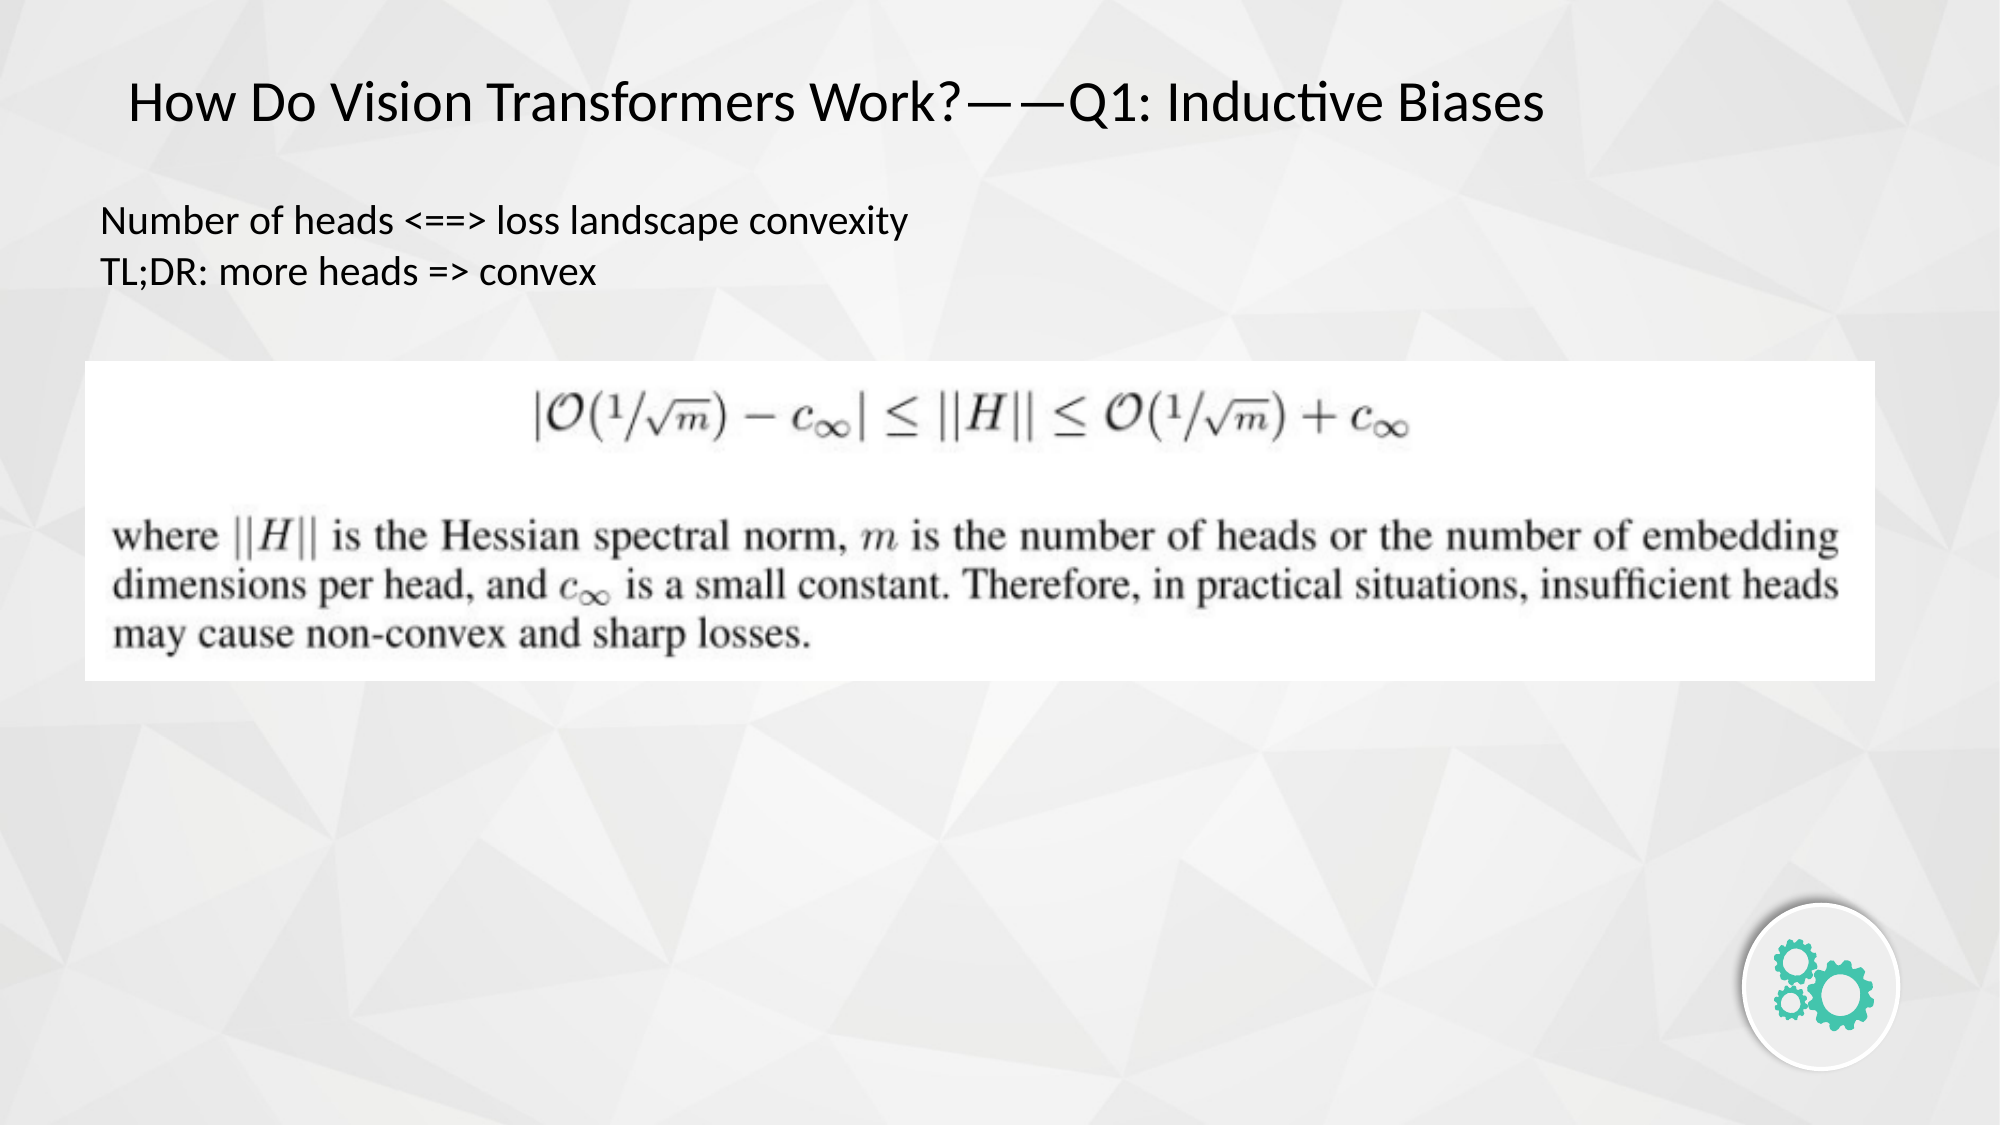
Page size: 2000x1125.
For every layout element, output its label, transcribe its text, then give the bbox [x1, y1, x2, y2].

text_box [1743, 904, 1899, 1070]
picture [0, 0, 2000, 1125]
text_box Number of heads <==> loss landscape convexity TL;DR: more heads => convex [85, 186, 1706, 301]
text_box How Do Vision Transformers Work?——Q1: Inductive Biases [113, 55, 1674, 141]
